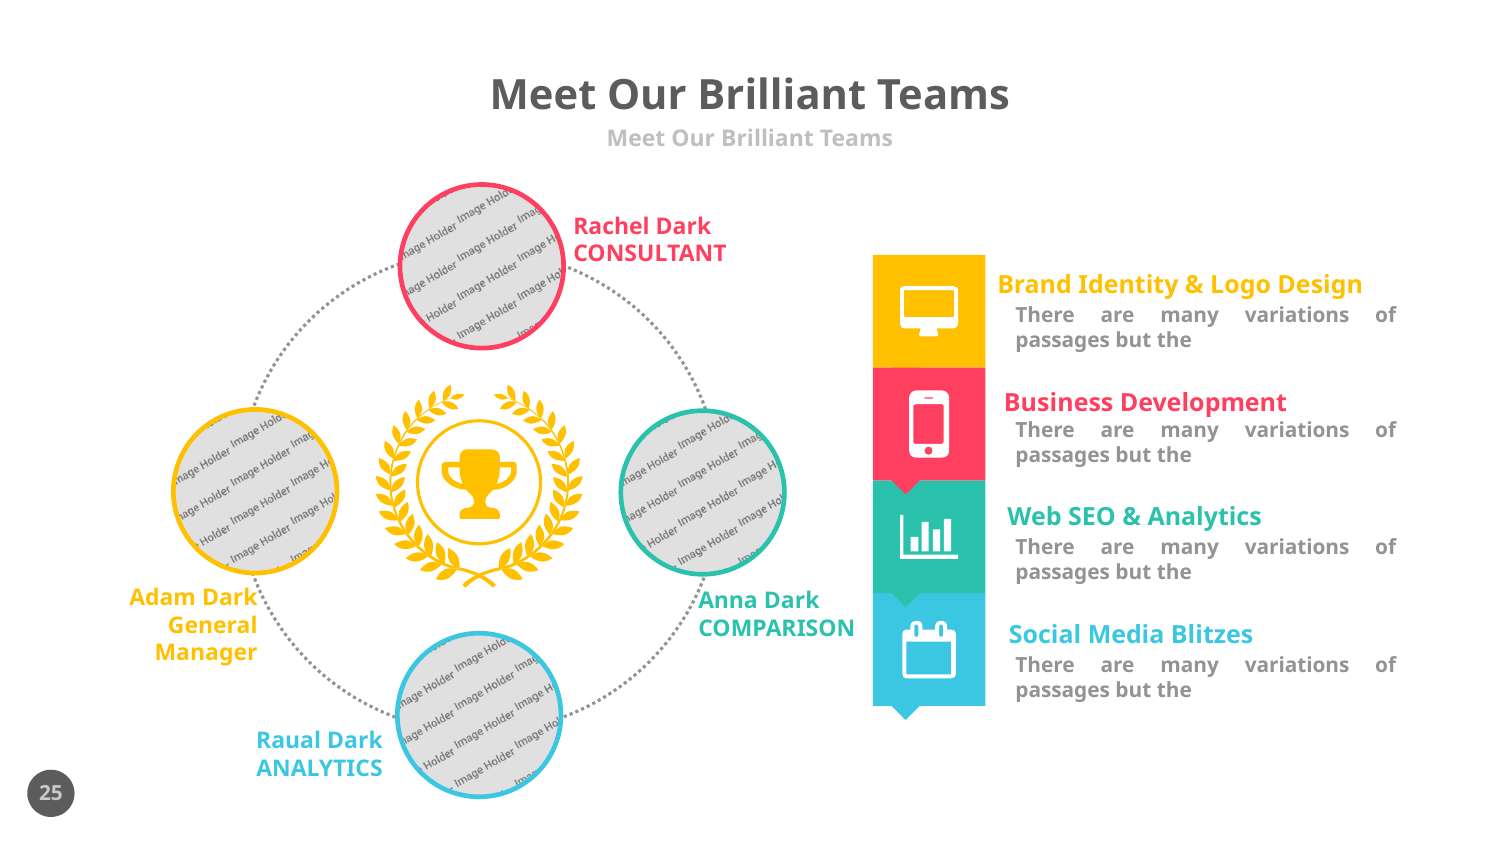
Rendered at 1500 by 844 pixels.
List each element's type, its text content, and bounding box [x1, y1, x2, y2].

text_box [1015, 385, 1397, 442]
slide_number 25 [13, 770, 89, 816]
list Raual Dark ANALYTICS [191, 725, 383, 789]
list Meet Our Brilliant Teams [412, 121, 1088, 155]
list Anna Dark COMPARISON [698, 586, 867, 649]
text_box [1015, 500, 1397, 560]
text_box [1015, 268, 1397, 328]
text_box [375, 384, 583, 588]
title Meet Our Brilliant Teams [287, 63, 1213, 122]
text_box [872, 489, 986, 594]
picture [399, 184, 564, 349]
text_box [872, 367, 986, 481]
list Rachel Dark CONSULTANT [573, 211, 765, 274]
picture [397, 632, 562, 798]
list Adam Dark General Manager [66, 582, 258, 646]
text_box [1008, 507, 1012, 525]
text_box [1015, 617, 1397, 677]
picture [620, 410, 785, 575]
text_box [872, 600, 986, 707]
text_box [872, 254, 986, 367]
picture [173, 409, 338, 574]
